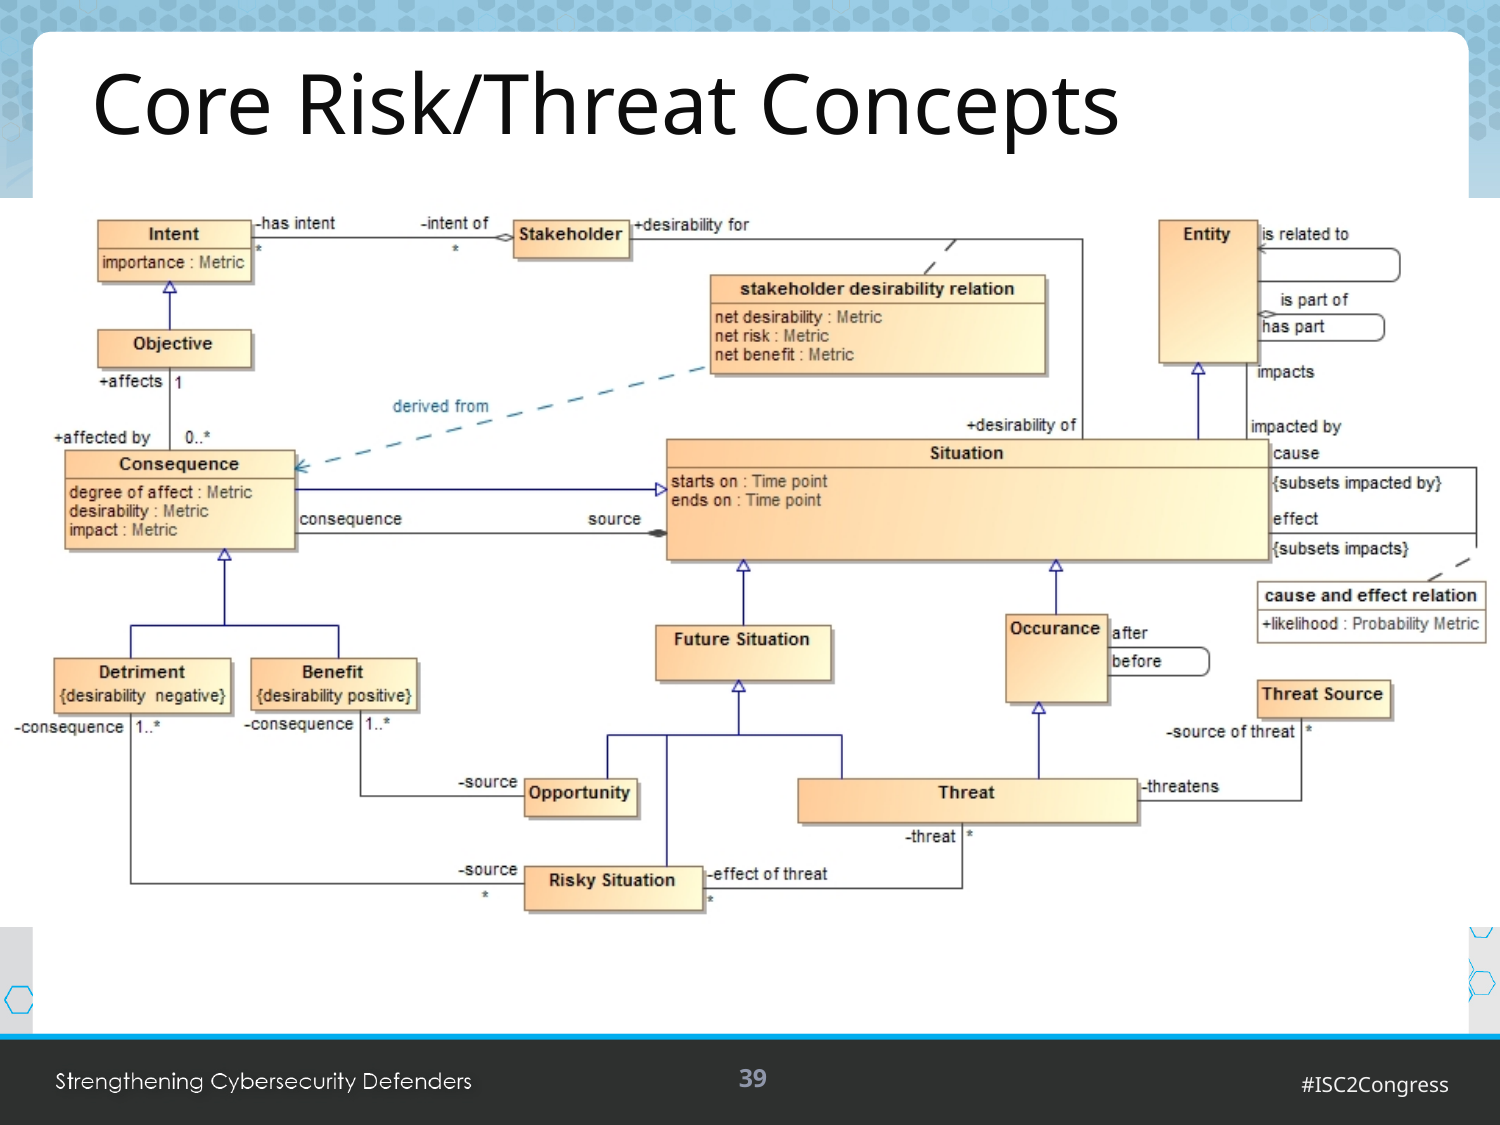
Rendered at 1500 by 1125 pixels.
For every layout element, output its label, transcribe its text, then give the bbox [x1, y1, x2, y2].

picture [0, 1040, 1500, 1125]
picture [0, 0, 1500, 1033]
title Core Risk/Threat Concepts [76, 23, 1392, 180]
